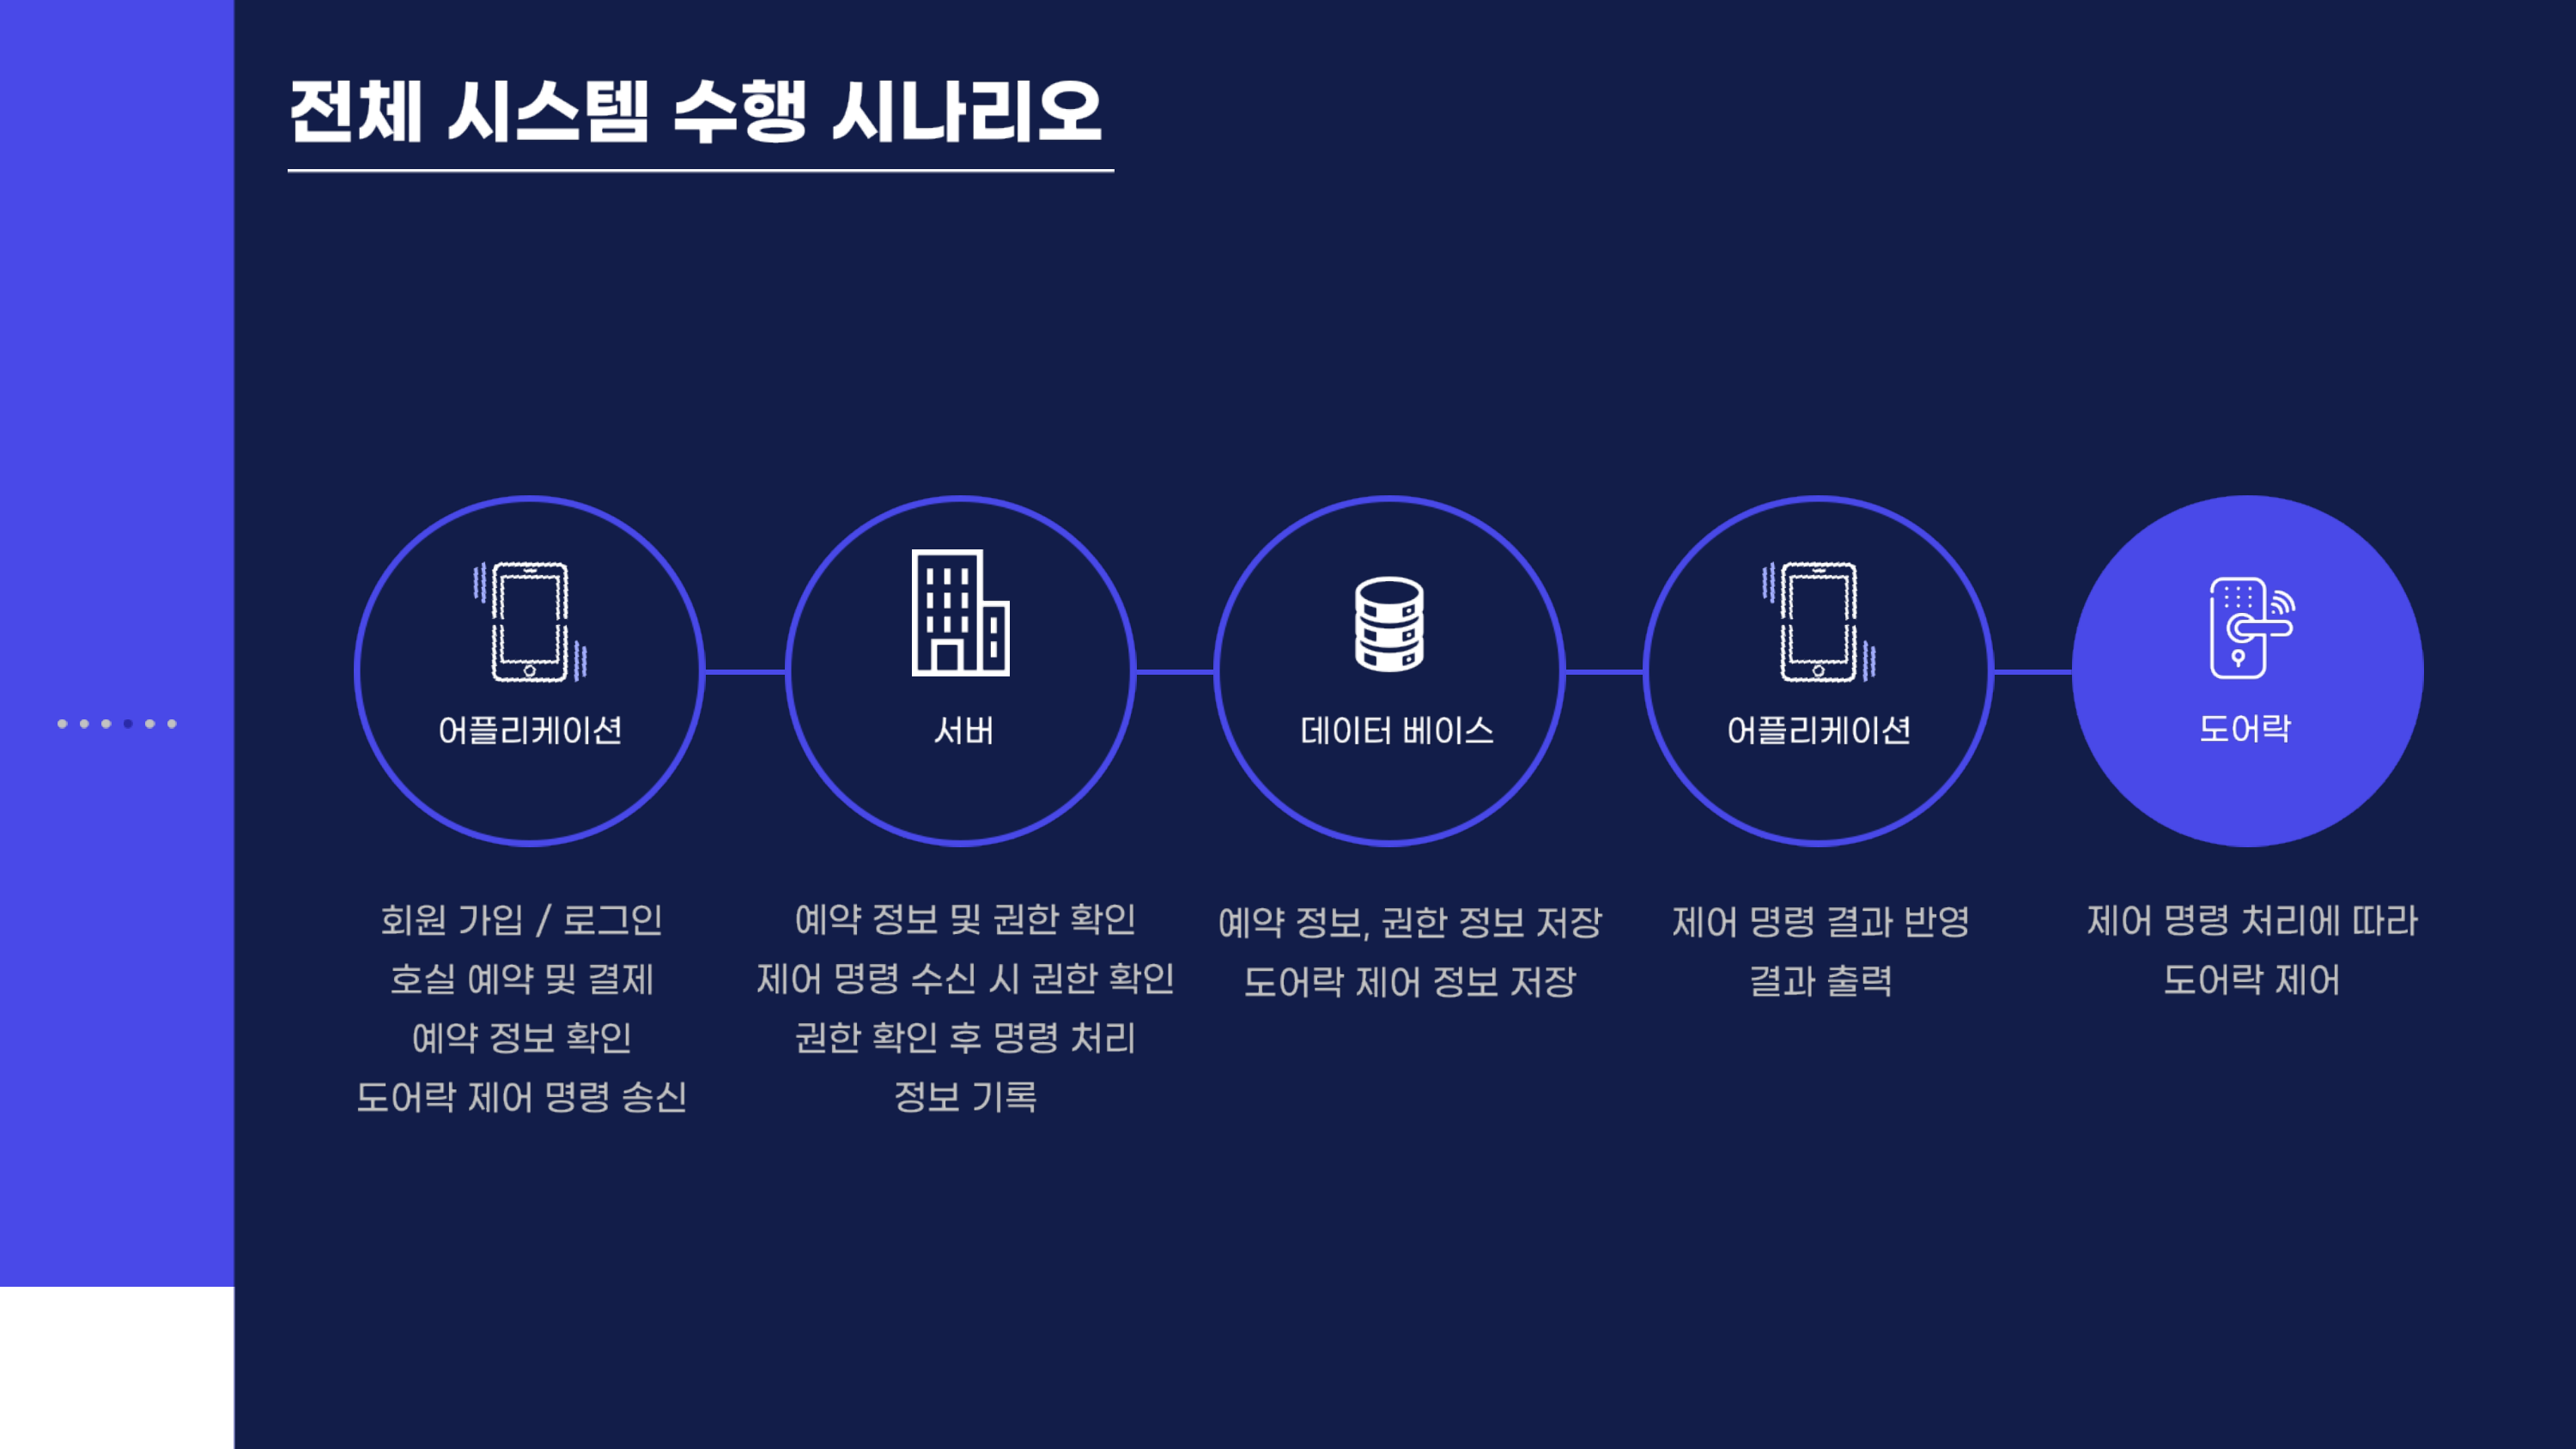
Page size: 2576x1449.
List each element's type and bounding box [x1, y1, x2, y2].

picture [2116, 705, 2308, 758]
text_box [58, 719, 68, 730]
text_box [0, 1287, 236, 1449]
picture [400, 706, 635, 760]
text_box [912, 549, 1010, 676]
text_box [101, 719, 112, 730]
text_box [1999, 670, 2067, 675]
text_box [167, 719, 178, 730]
text_box [145, 719, 155, 730]
text_box [80, 719, 90, 730]
text_box [2194, 570, 2312, 688]
picture [1268, 706, 1509, 760]
picture [276, 58, 1141, 177]
text_box [354, 495, 706, 848]
picture [2019, 894, 2440, 1012]
picture [348, 894, 703, 1131]
text_box [0, 0, 236, 1287]
text_box [2071, 495, 2424, 848]
text_box [784, 495, 1137, 848]
text_box [124, 719, 134, 730]
picture [1209, 896, 1619, 1015]
text_box [1213, 495, 1566, 848]
text_box [709, 670, 780, 675]
text_box [1321, 556, 1458, 693]
picture [748, 893, 1190, 1130]
text_box [287, 169, 1115, 173]
picture [835, 706, 1008, 760]
text_box [444, 536, 616, 708]
text_box [1733, 536, 1905, 708]
text_box [1570, 670, 1638, 675]
picture [1643, 895, 1983, 1014]
text_box [1643, 495, 1995, 848]
text_box [1139, 670, 1209, 675]
picture [1689, 706, 1924, 760]
